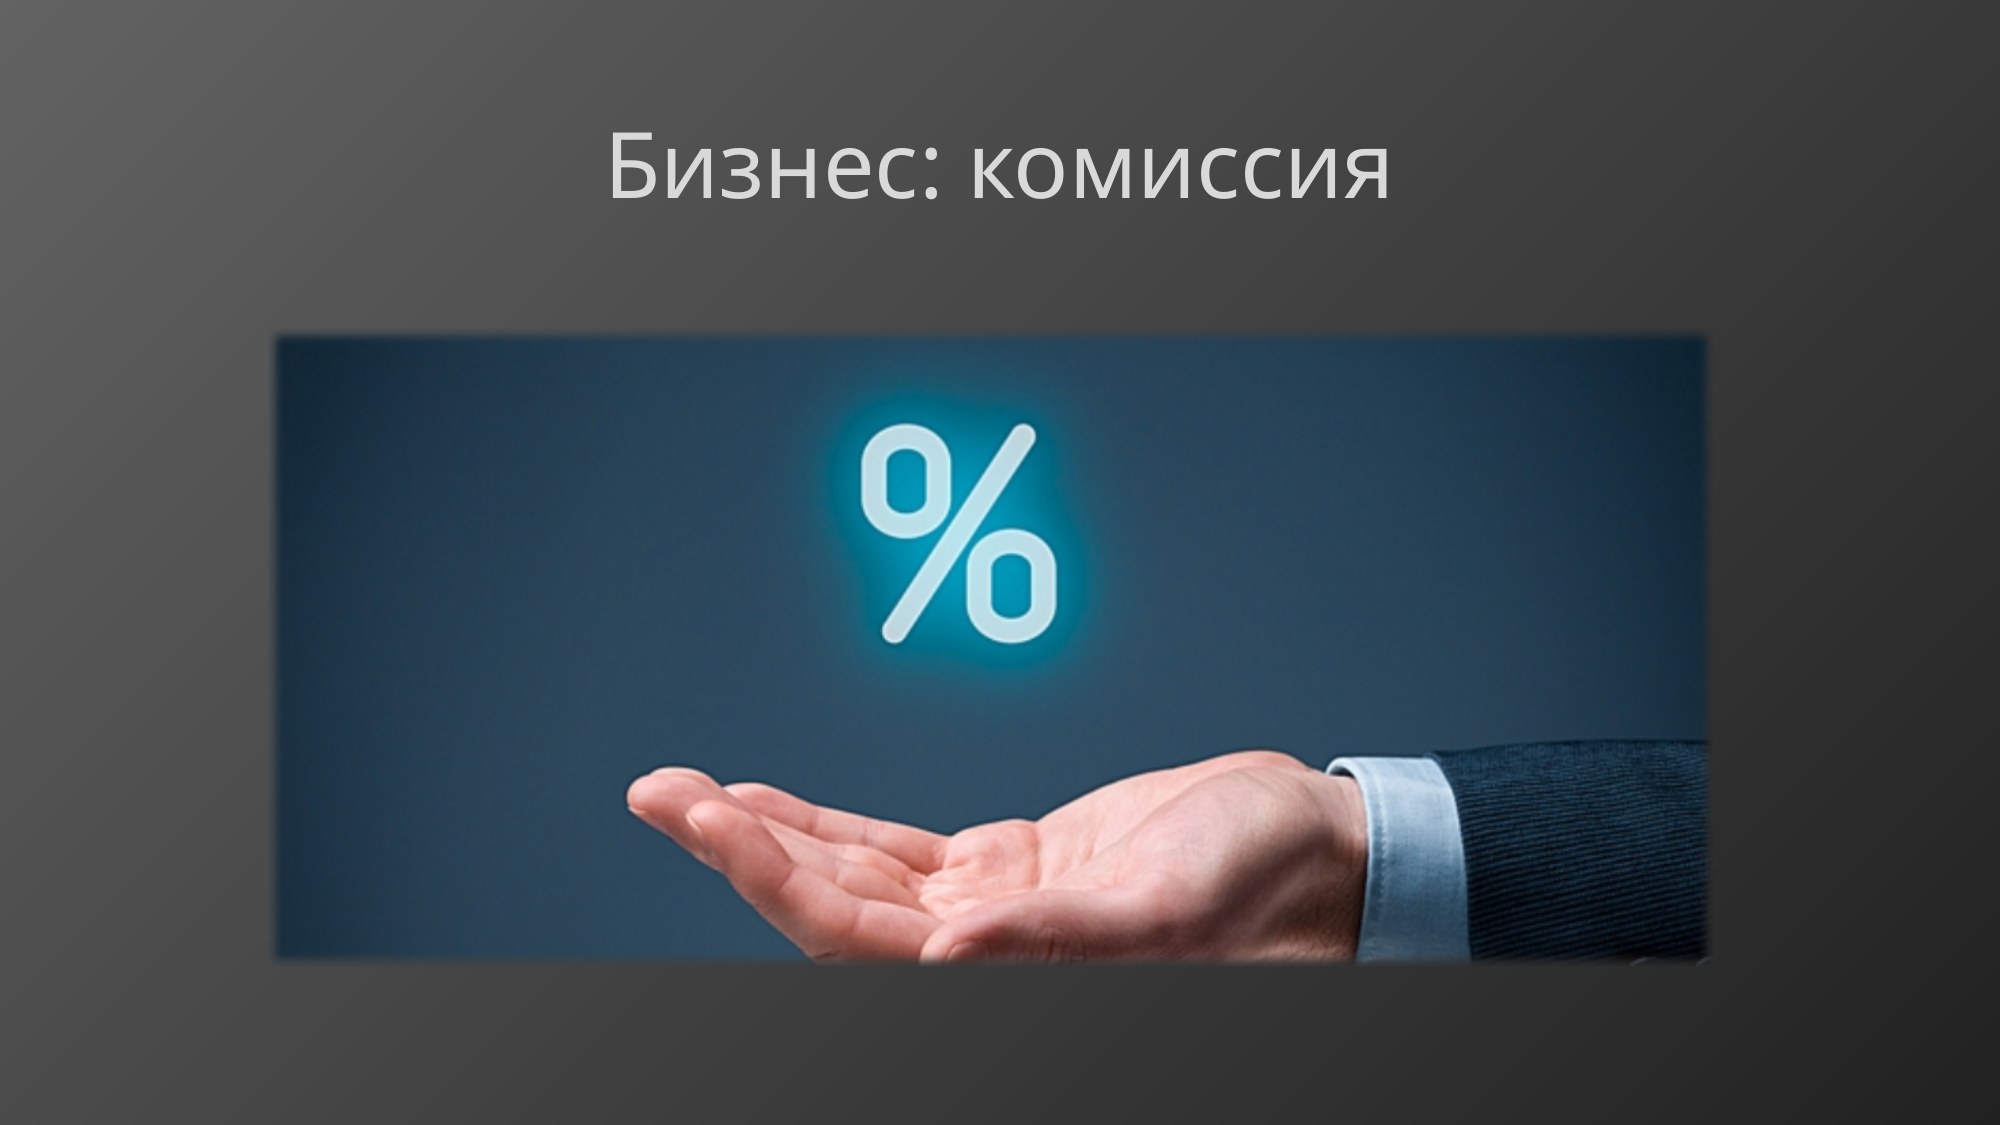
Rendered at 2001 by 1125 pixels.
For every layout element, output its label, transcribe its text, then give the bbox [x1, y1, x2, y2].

title Бизнес: комиссия [137, 59, 1863, 278]
picture [268, 328, 1714, 966]
